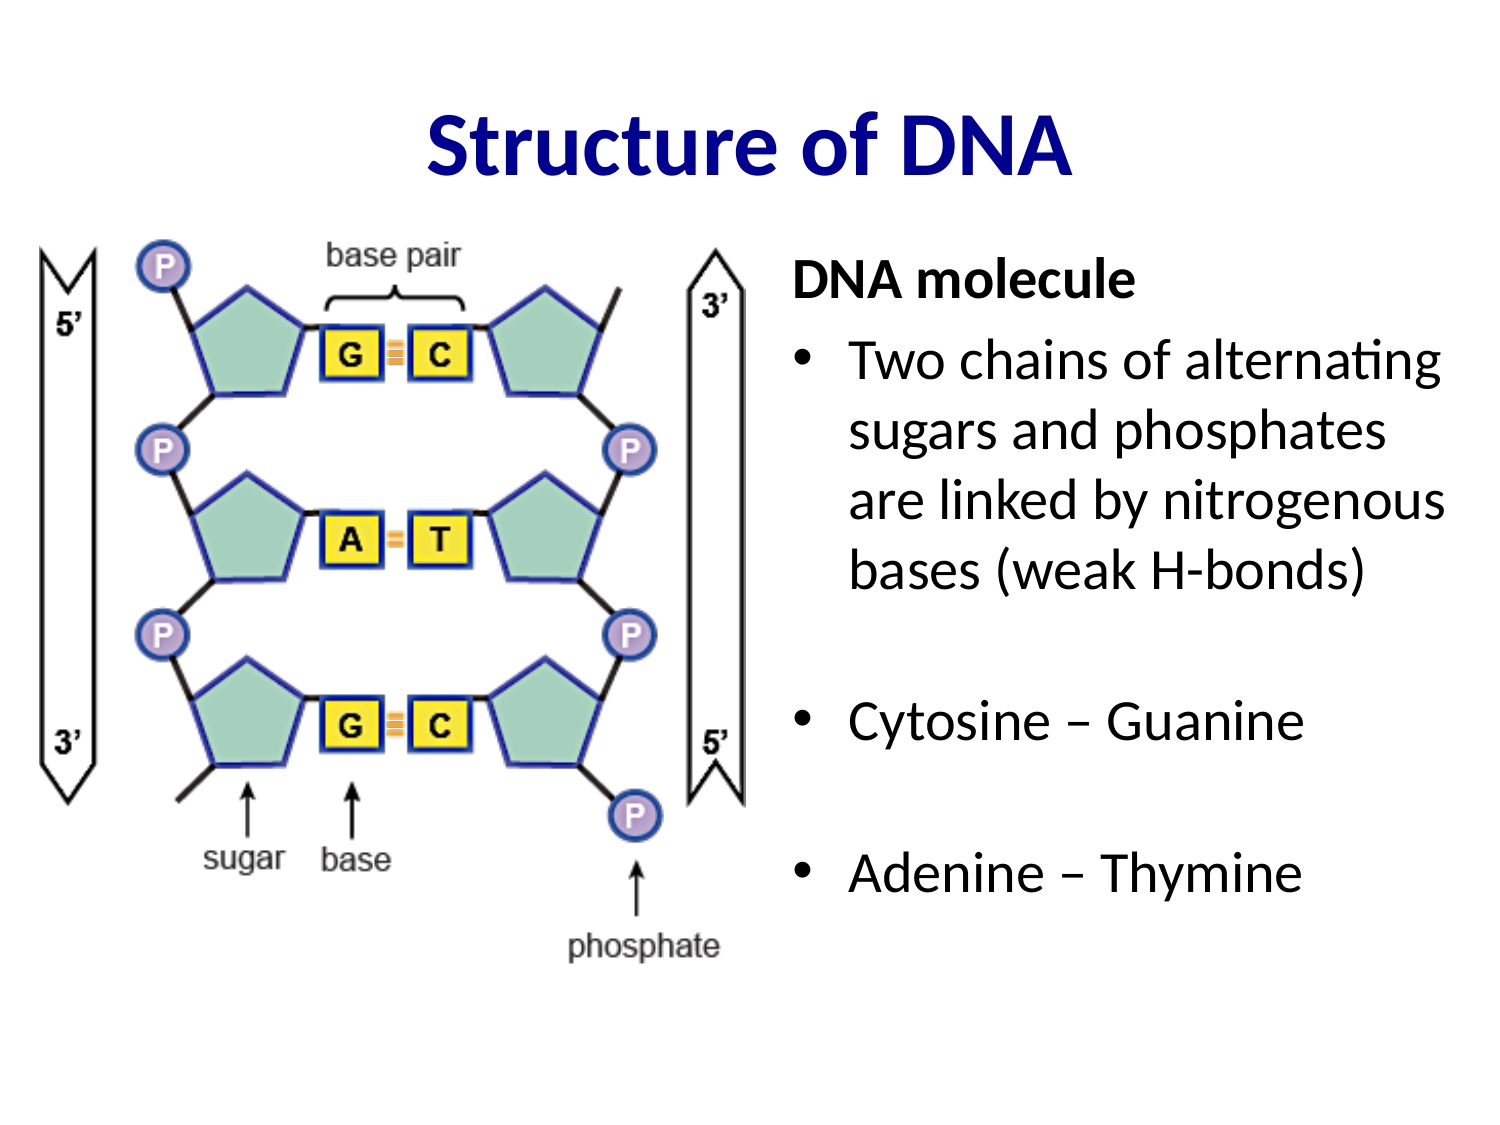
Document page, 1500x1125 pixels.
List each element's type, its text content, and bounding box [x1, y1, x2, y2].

picture [38, 232, 747, 971]
title Structure of DNA [75, 45, 1425, 233]
list DNA molecule Two chains of alternating sugars and phosphates are linked by nitrogenous bases (weak H-bonds) Cytosine – Guanine Adenine – Thymine [777, 232, 1469, 1029]
